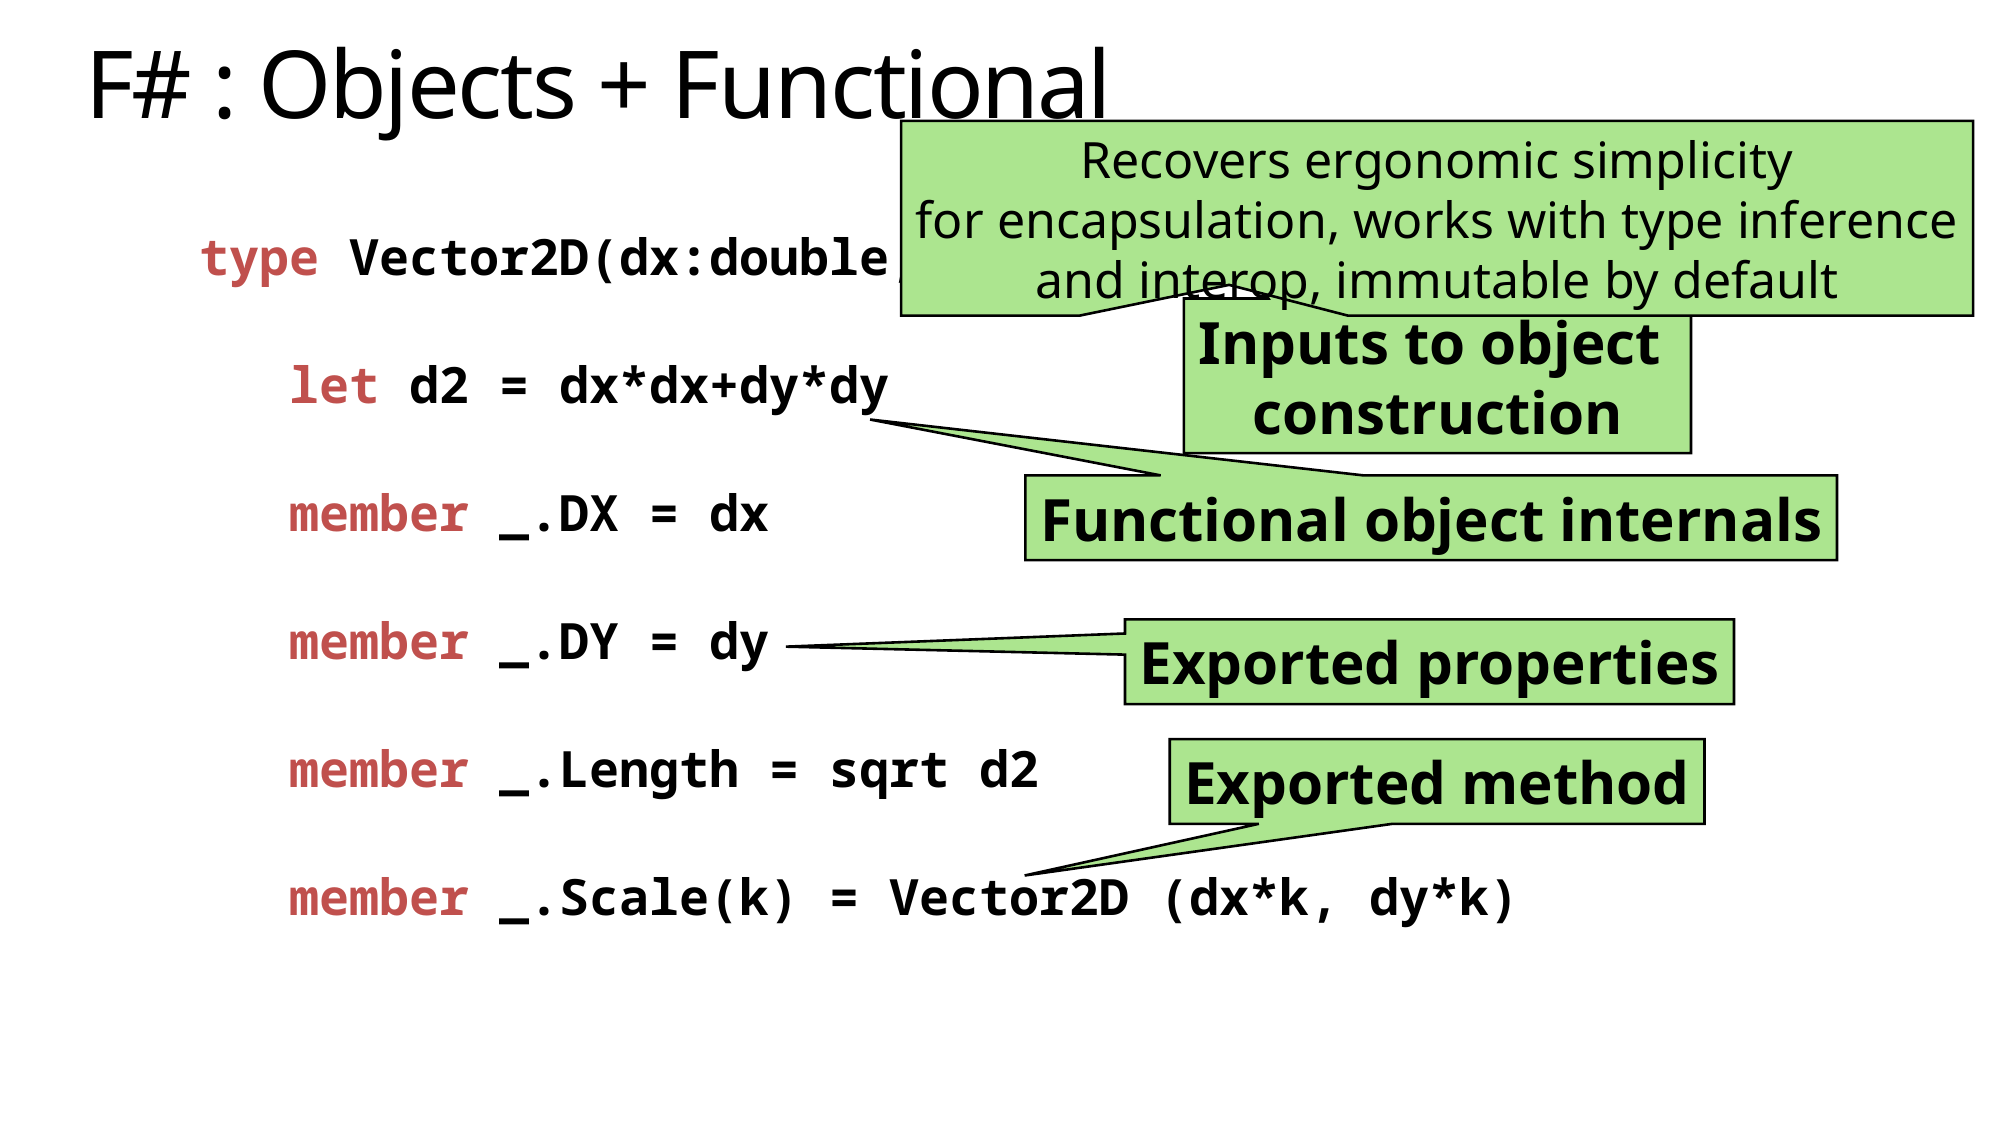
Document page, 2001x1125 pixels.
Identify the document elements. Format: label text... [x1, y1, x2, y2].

text_box Inputs to object construction [1183, 295, 1691, 454]
text_box Functional object internals [870, 419, 1837, 561]
list type Vector2D(dx:double, dy:double) = let d2 = dx*dx+dy*dy member _.DX = dx member _.DY = dy member _.Length = sqrt d2 member _.Scale(k) = Vector2D (dx*k, dy*k) [199, 232, 1969, 954]
text_box Exported method [1024, 739, 1705, 876]
text_box Exported properties [785, 619, 1735, 705]
title F# : Objects + Functional ️ [85, 37, 1915, 242]
text_box Recovers ergonomic simplicity for encapsulation, works with type inference and interop, immutable by default [901, 120, 1974, 316]
